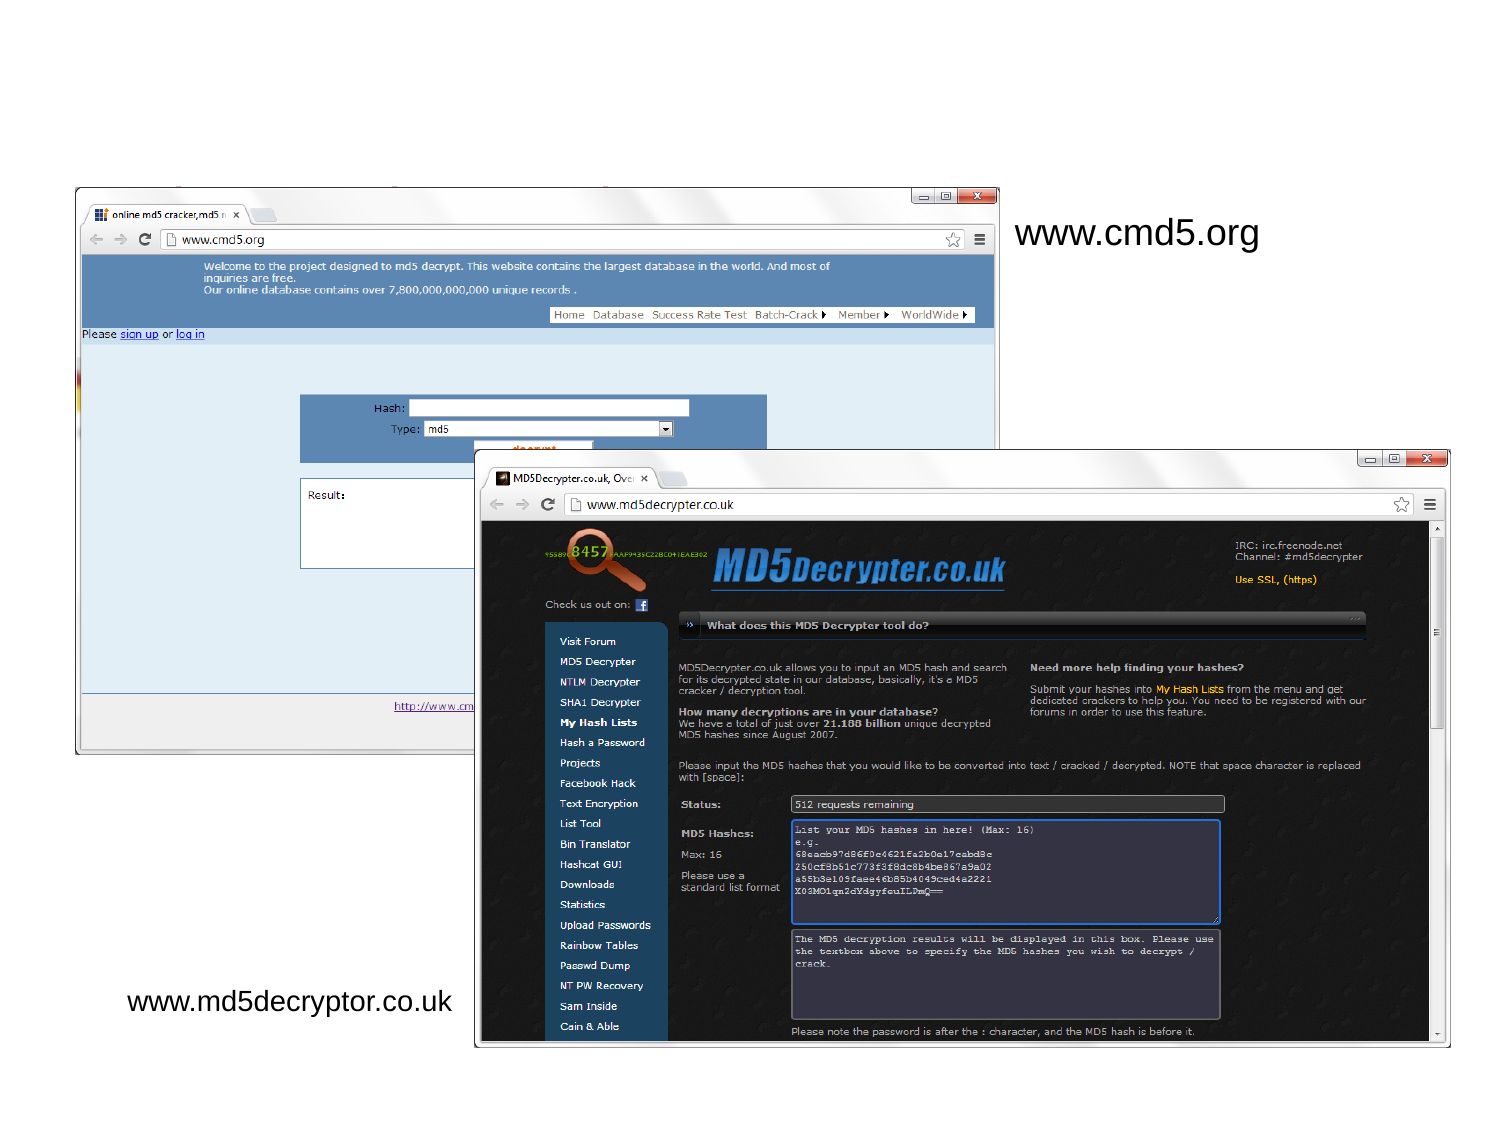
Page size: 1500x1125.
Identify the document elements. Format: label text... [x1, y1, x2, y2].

text_box Online cracking tools [74, 25, 1025, 200]
picture [74, 187, 1451, 1048]
text_box www.cmd5.org [1004, 200, 1300, 260]
text_box www.md5decryptor.co.uk [112, 975, 469, 1025]
